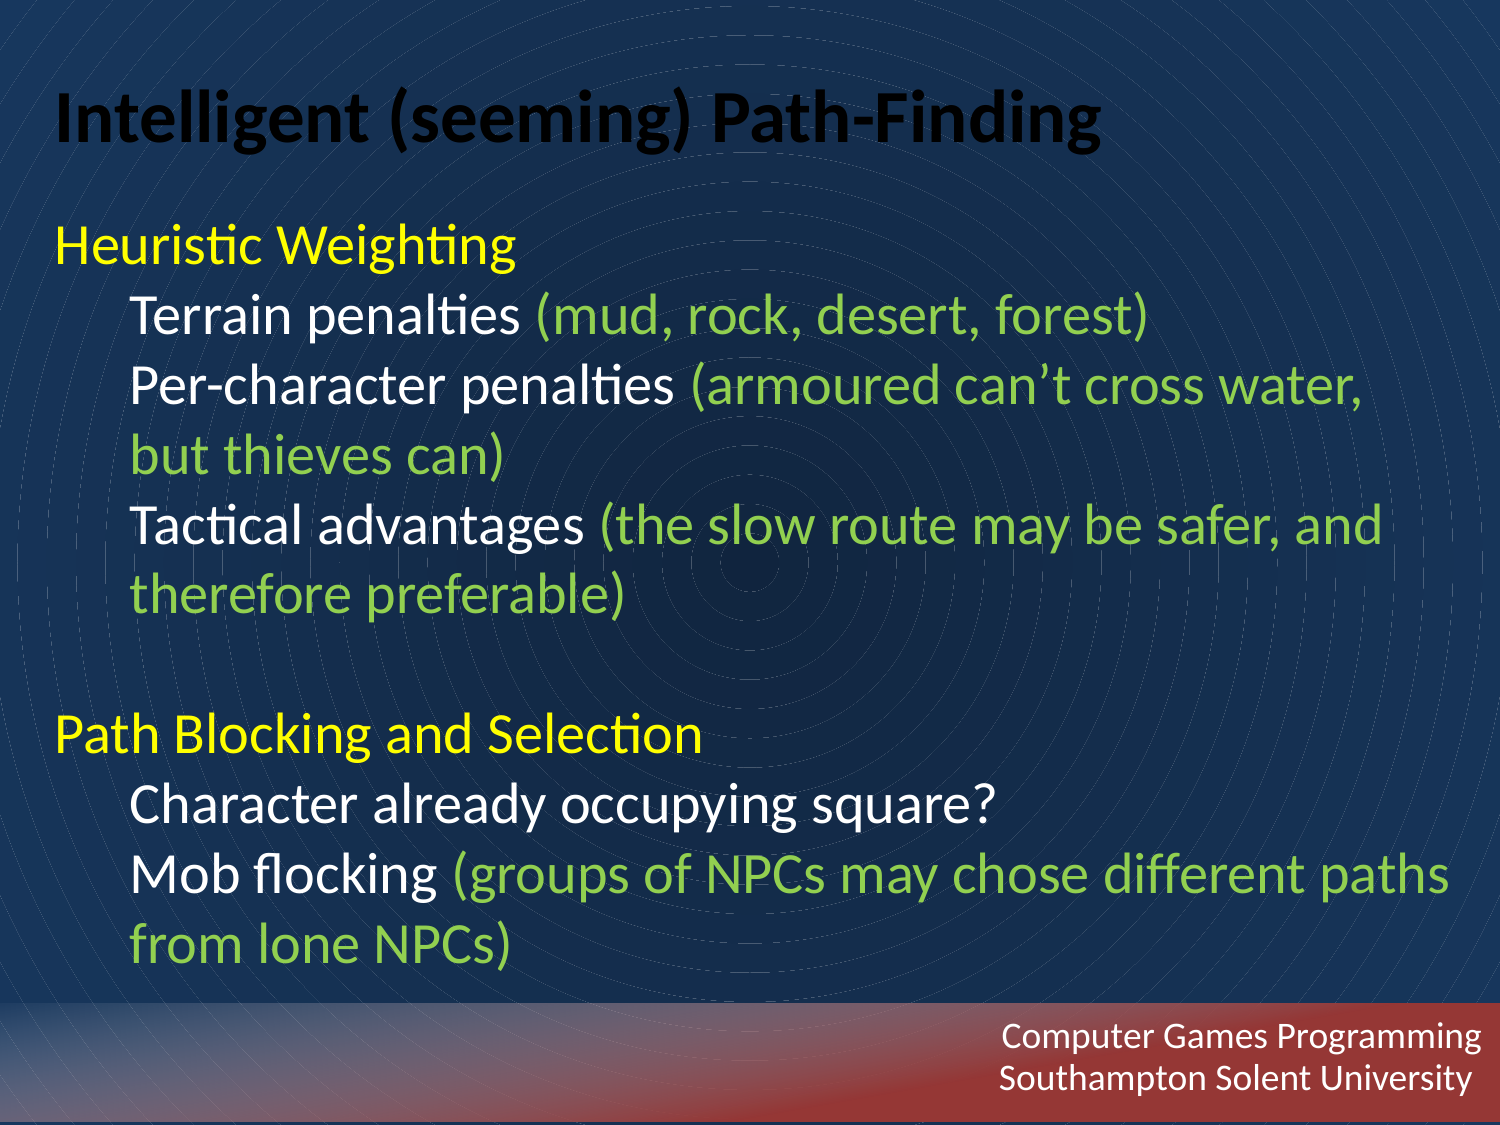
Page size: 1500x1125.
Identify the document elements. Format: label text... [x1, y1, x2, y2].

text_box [0, 1003, 1500, 1122]
text_box Intelligent (seeming) Path-Finding [39, 60, 1425, 165]
text_box Heuristic Weighting Terrain penalties (mud, rock, desert, forest) Per-character penalties (armoured can’t cross water, but thieves can) Tactical advantages (the slow route may be safer, and therefore preferable) Path Blocking and Selection Character already occupying square? Mob flocking (groups of NPCs may chose different paths from lone NPCs) [39, 198, 1470, 983]
